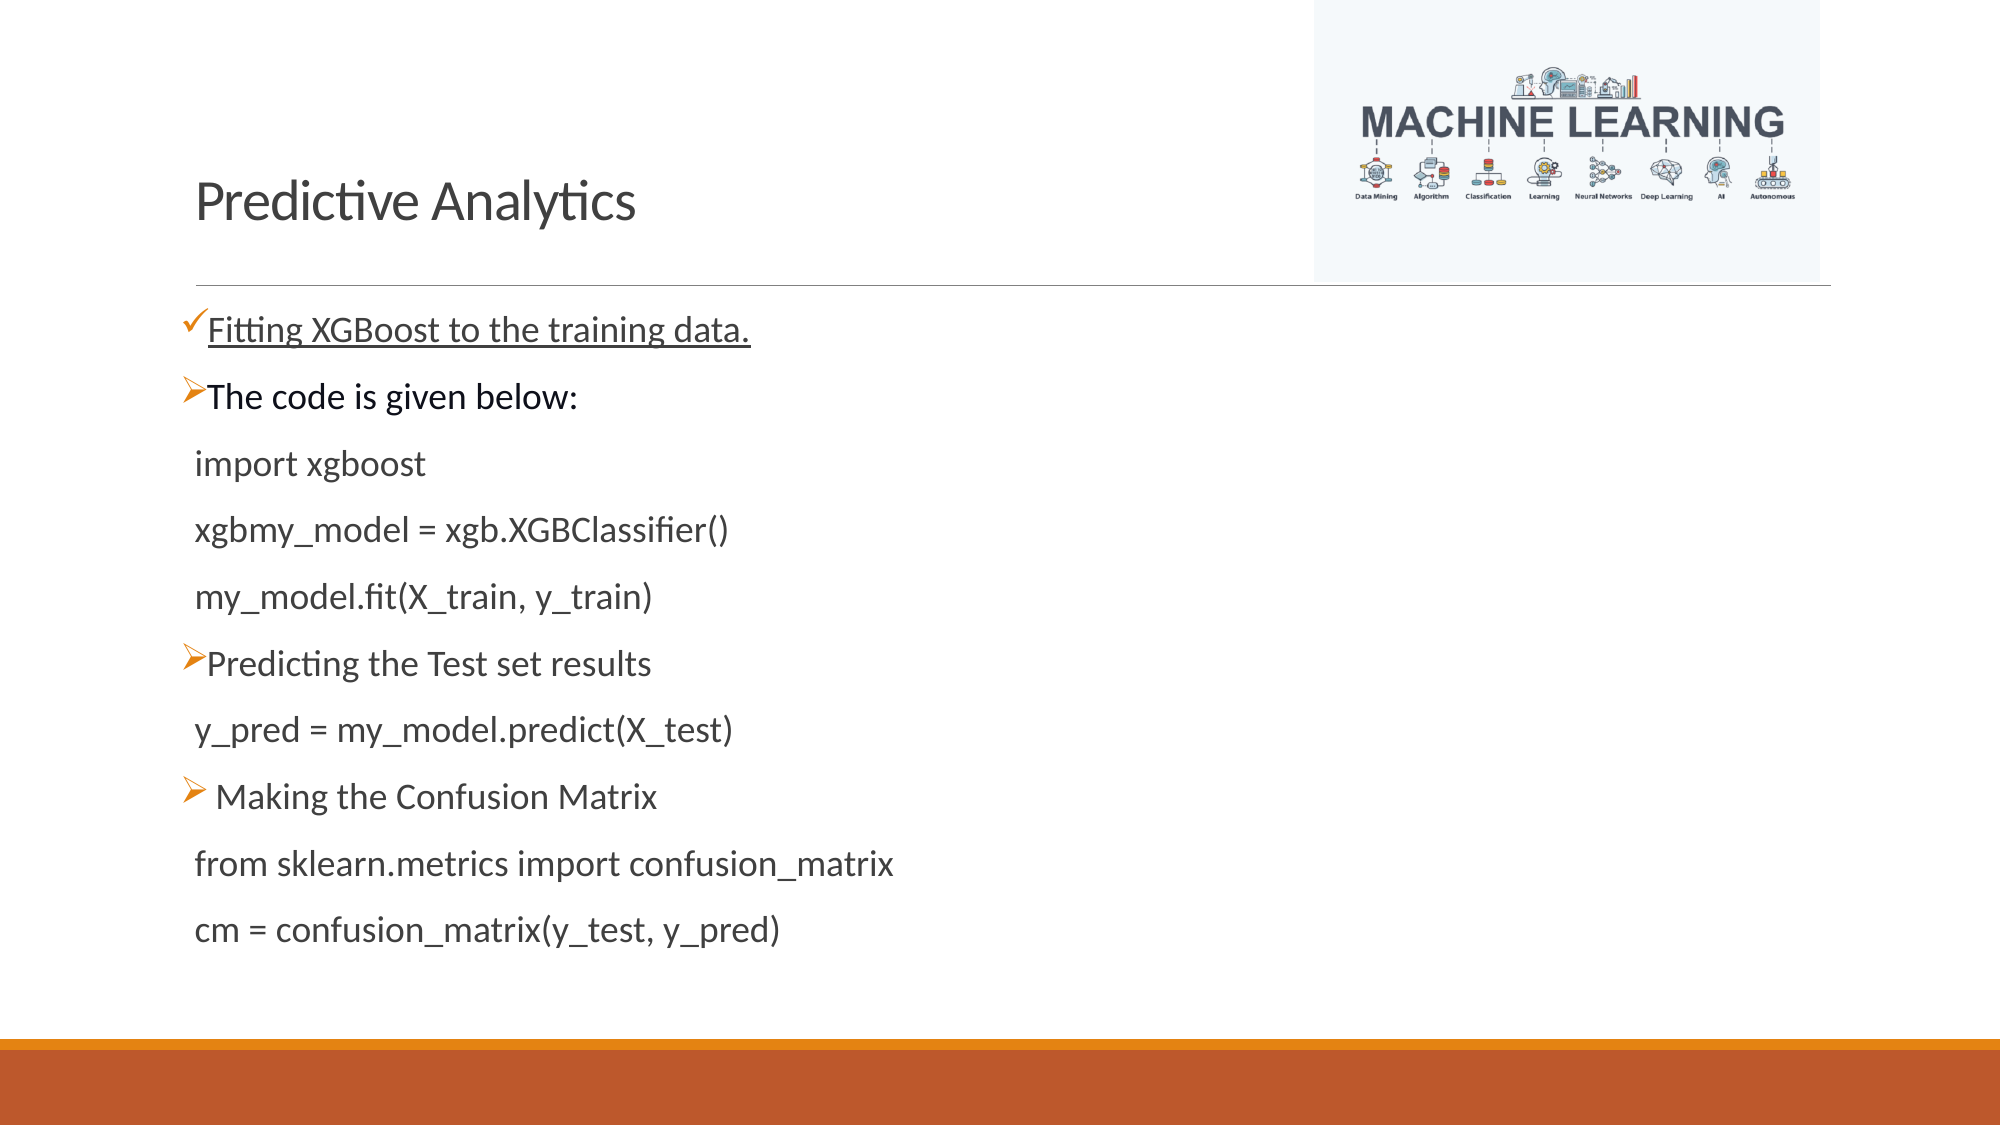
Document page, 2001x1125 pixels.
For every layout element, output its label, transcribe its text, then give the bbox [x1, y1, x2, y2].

list Fitting XGBoost to the training data. The code is given below: import xgboost xgbmy_model = xgb.XGBClassifier() my_model.fit(X_train, y_train) Predicting the Test set results y_pred = my_model.predict(X_test) Making the Confusion Matrix from sklearn.metrics import confusion_matrix cm = confusion_matrix(y_test, y_pred) [180, 302, 1830, 963]
title Predictive Analytics [180, 47, 1311, 241]
picture [1314, 0, 1821, 283]
